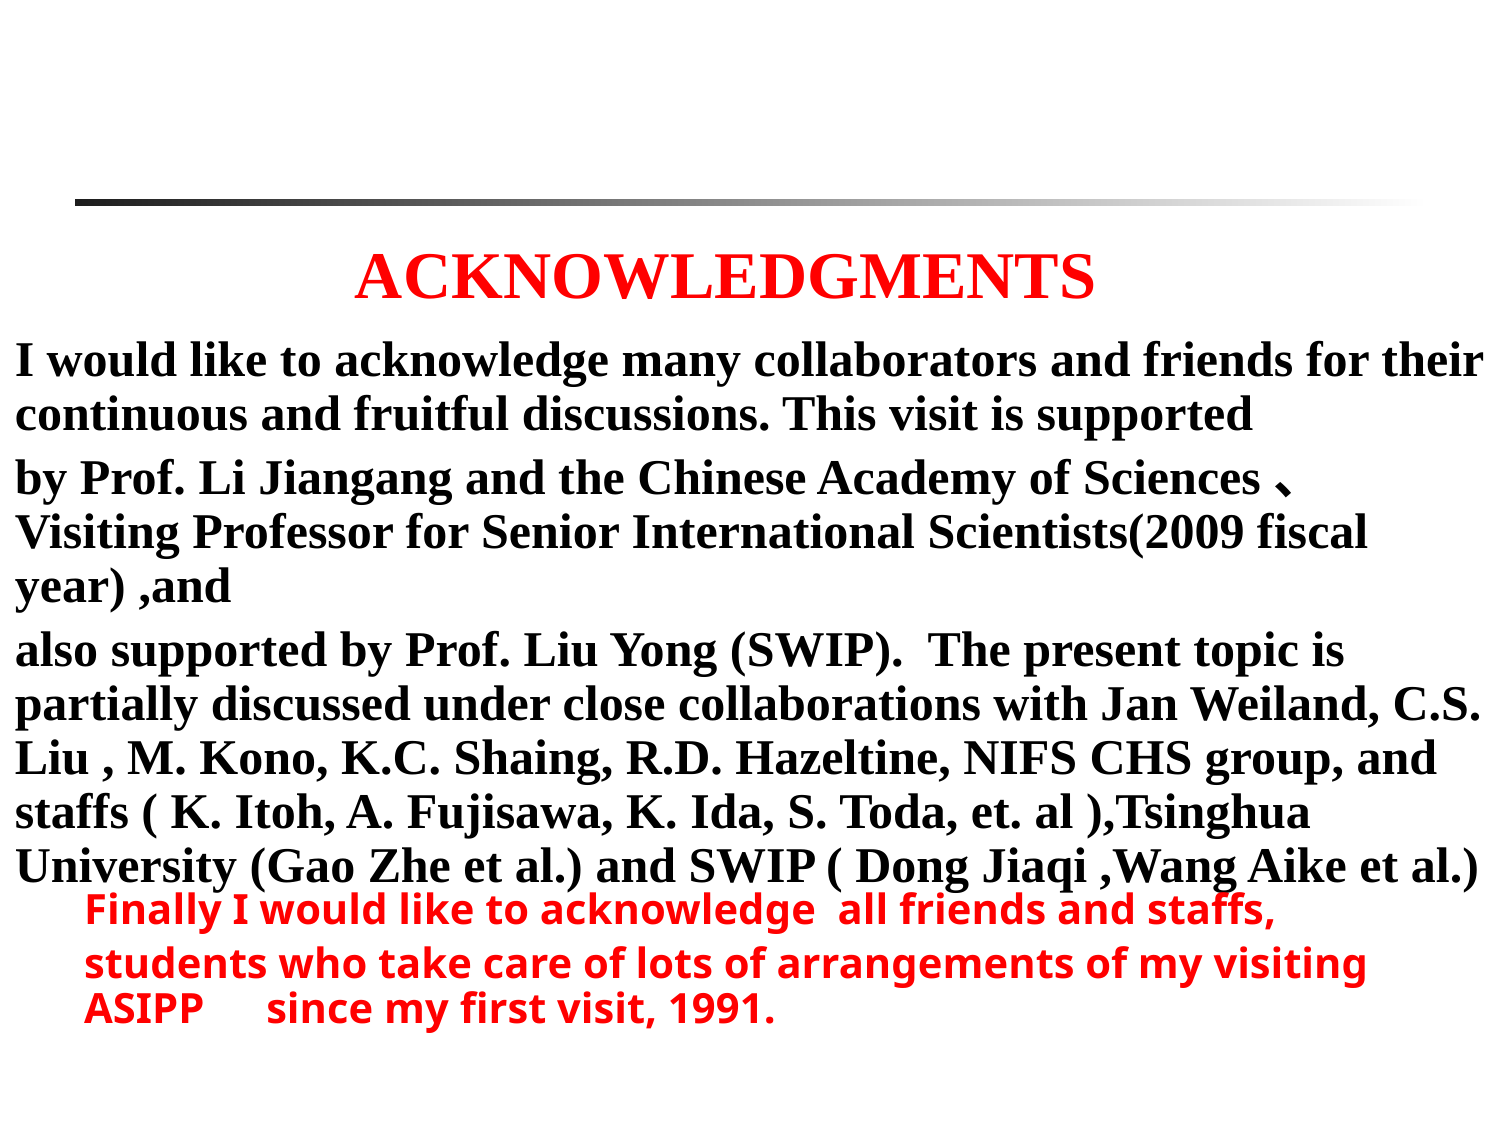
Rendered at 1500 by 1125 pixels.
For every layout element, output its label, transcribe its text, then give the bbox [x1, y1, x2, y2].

text_box Finally I would like to acknowledge all friends and staffs, students who take care of lots of arrangements of my visiting ASIPP since my first visit, 1991. [69, 881, 1428, 1040]
text_box I would like to acknowledge many collaborators and friends for their continuous and fruitful discussions. This visit is supported by Prof. Li Jiangang and the Chinese Academy of Sciences、 Visiting Professor for Senior International Scientists(2009 fiscal year) ,and also supported by Prof. Liu Yong (SWIP). The present topic is partially discussed under close collaborations with Jan Weiland, C.S. Liu , M. Kono, K.C. Shaing, R.D. Hazeltine, NIFS CHS group, and staffs ( K. Itoh, A. Fujisawa, K. Ida, S. Toda, et. al ),Tsinghua University (Gao Zhe et al.) and SWIP ( Dong Jiaqi ,Wang Aike et al.) [0, 326, 1500, 901]
list ACKNOWLEDGMENTS [50, 160, 1450, 326]
